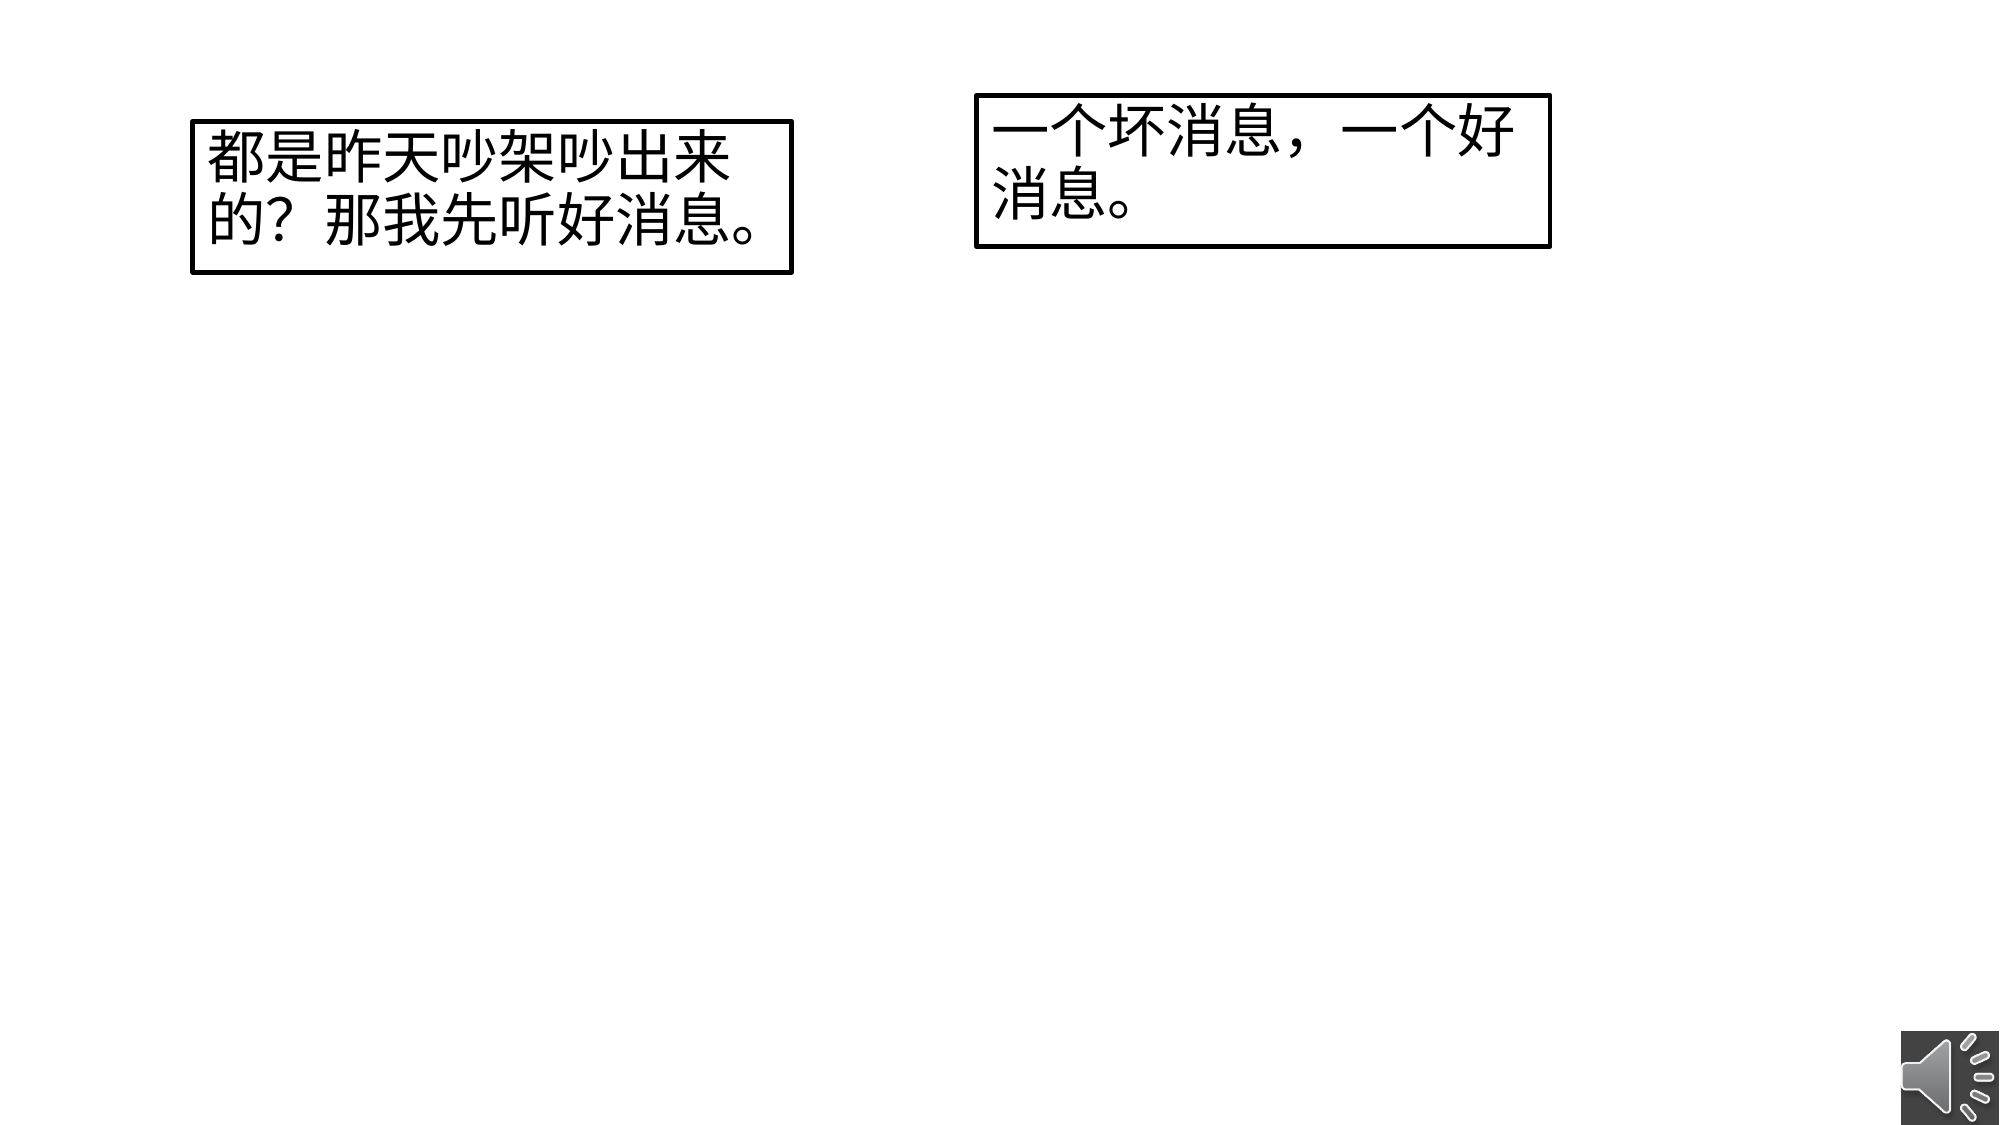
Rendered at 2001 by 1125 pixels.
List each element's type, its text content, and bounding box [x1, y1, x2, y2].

text_box 一个坏消息，一个好消息。 [976, 95, 1551, 247]
picture [1899, 1030, 2000, 1125]
text_box 都是昨天吵架吵出来的？那我先听好消息。 [192, 121, 792, 273]
